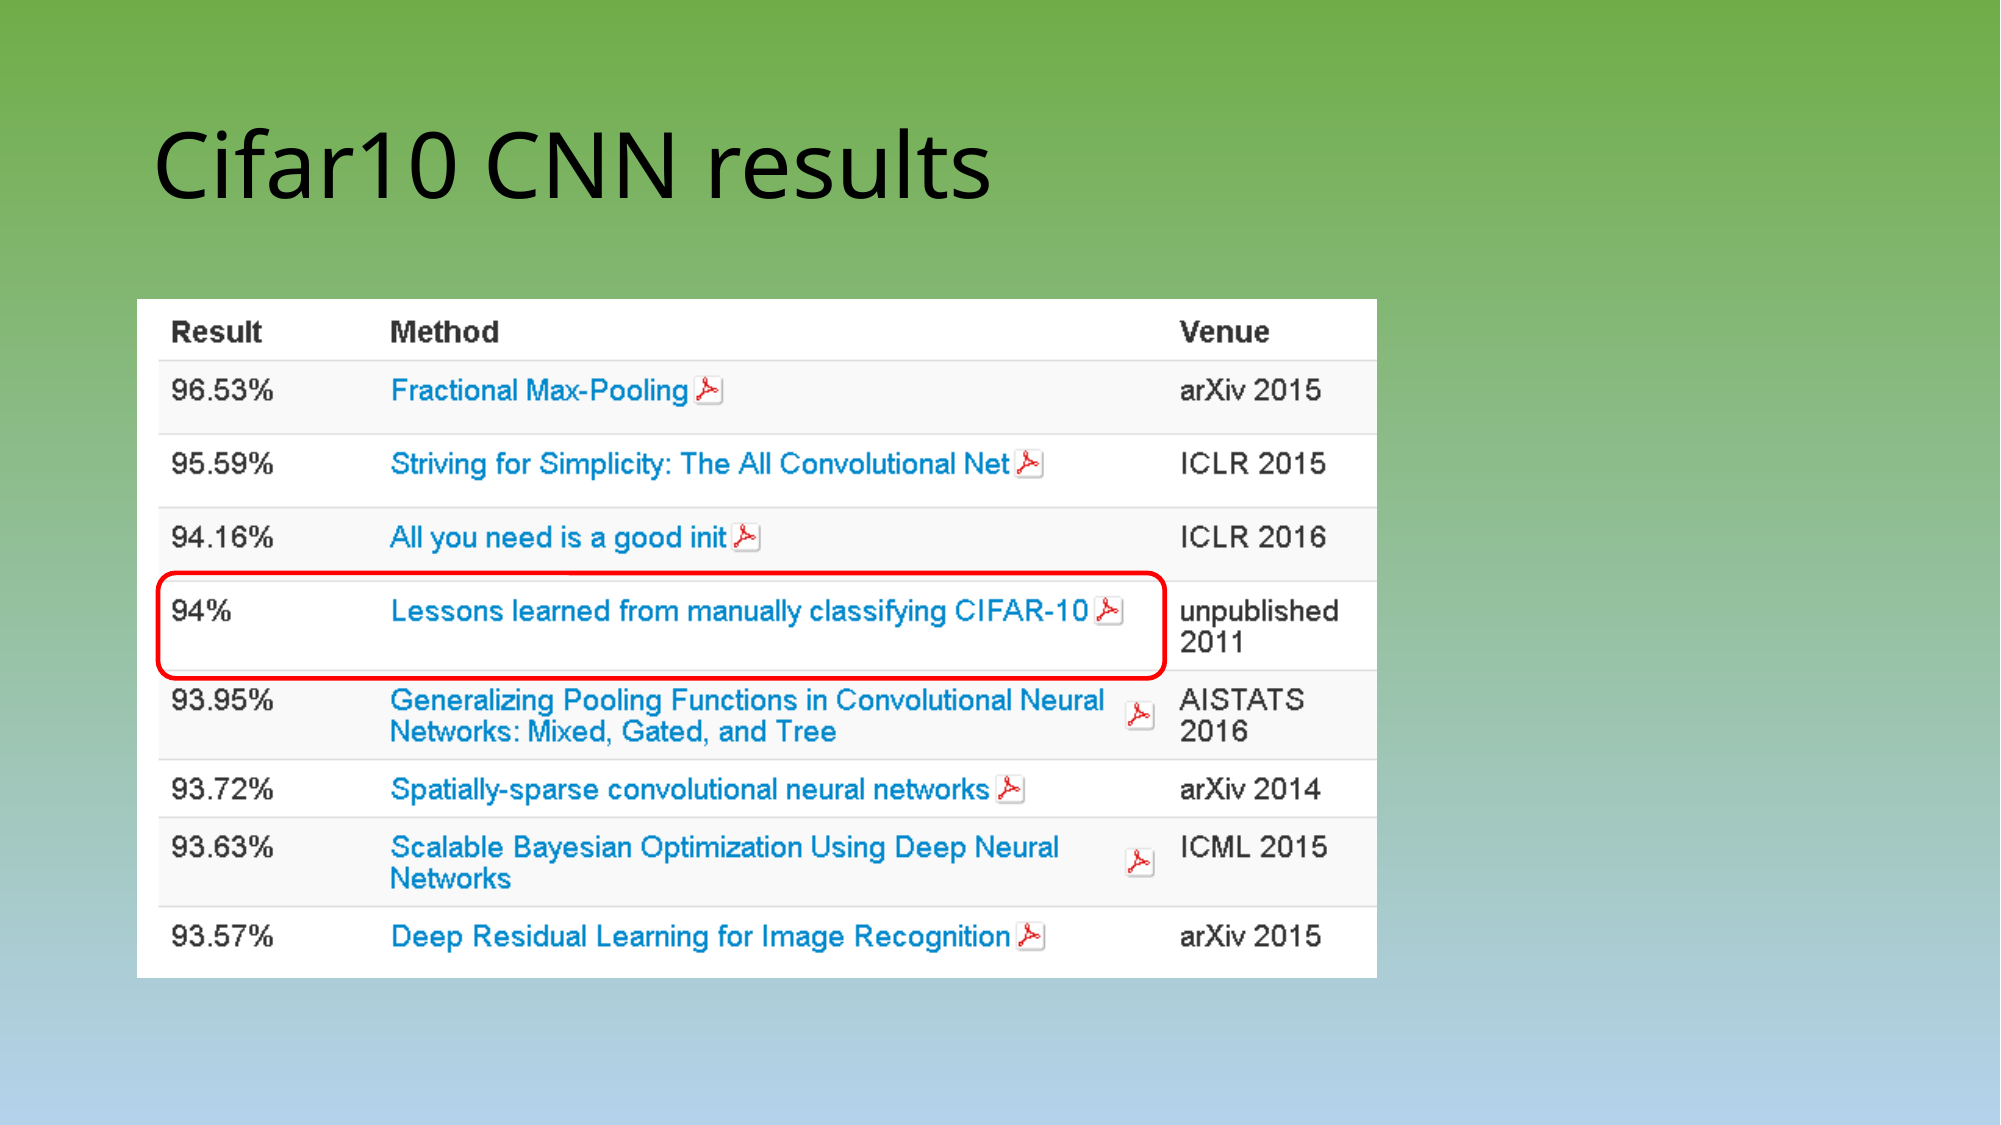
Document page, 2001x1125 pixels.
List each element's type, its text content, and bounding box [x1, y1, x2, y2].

picture [137, 299, 1377, 978]
title Cifar10 CNN results [137, 59, 1863, 278]
